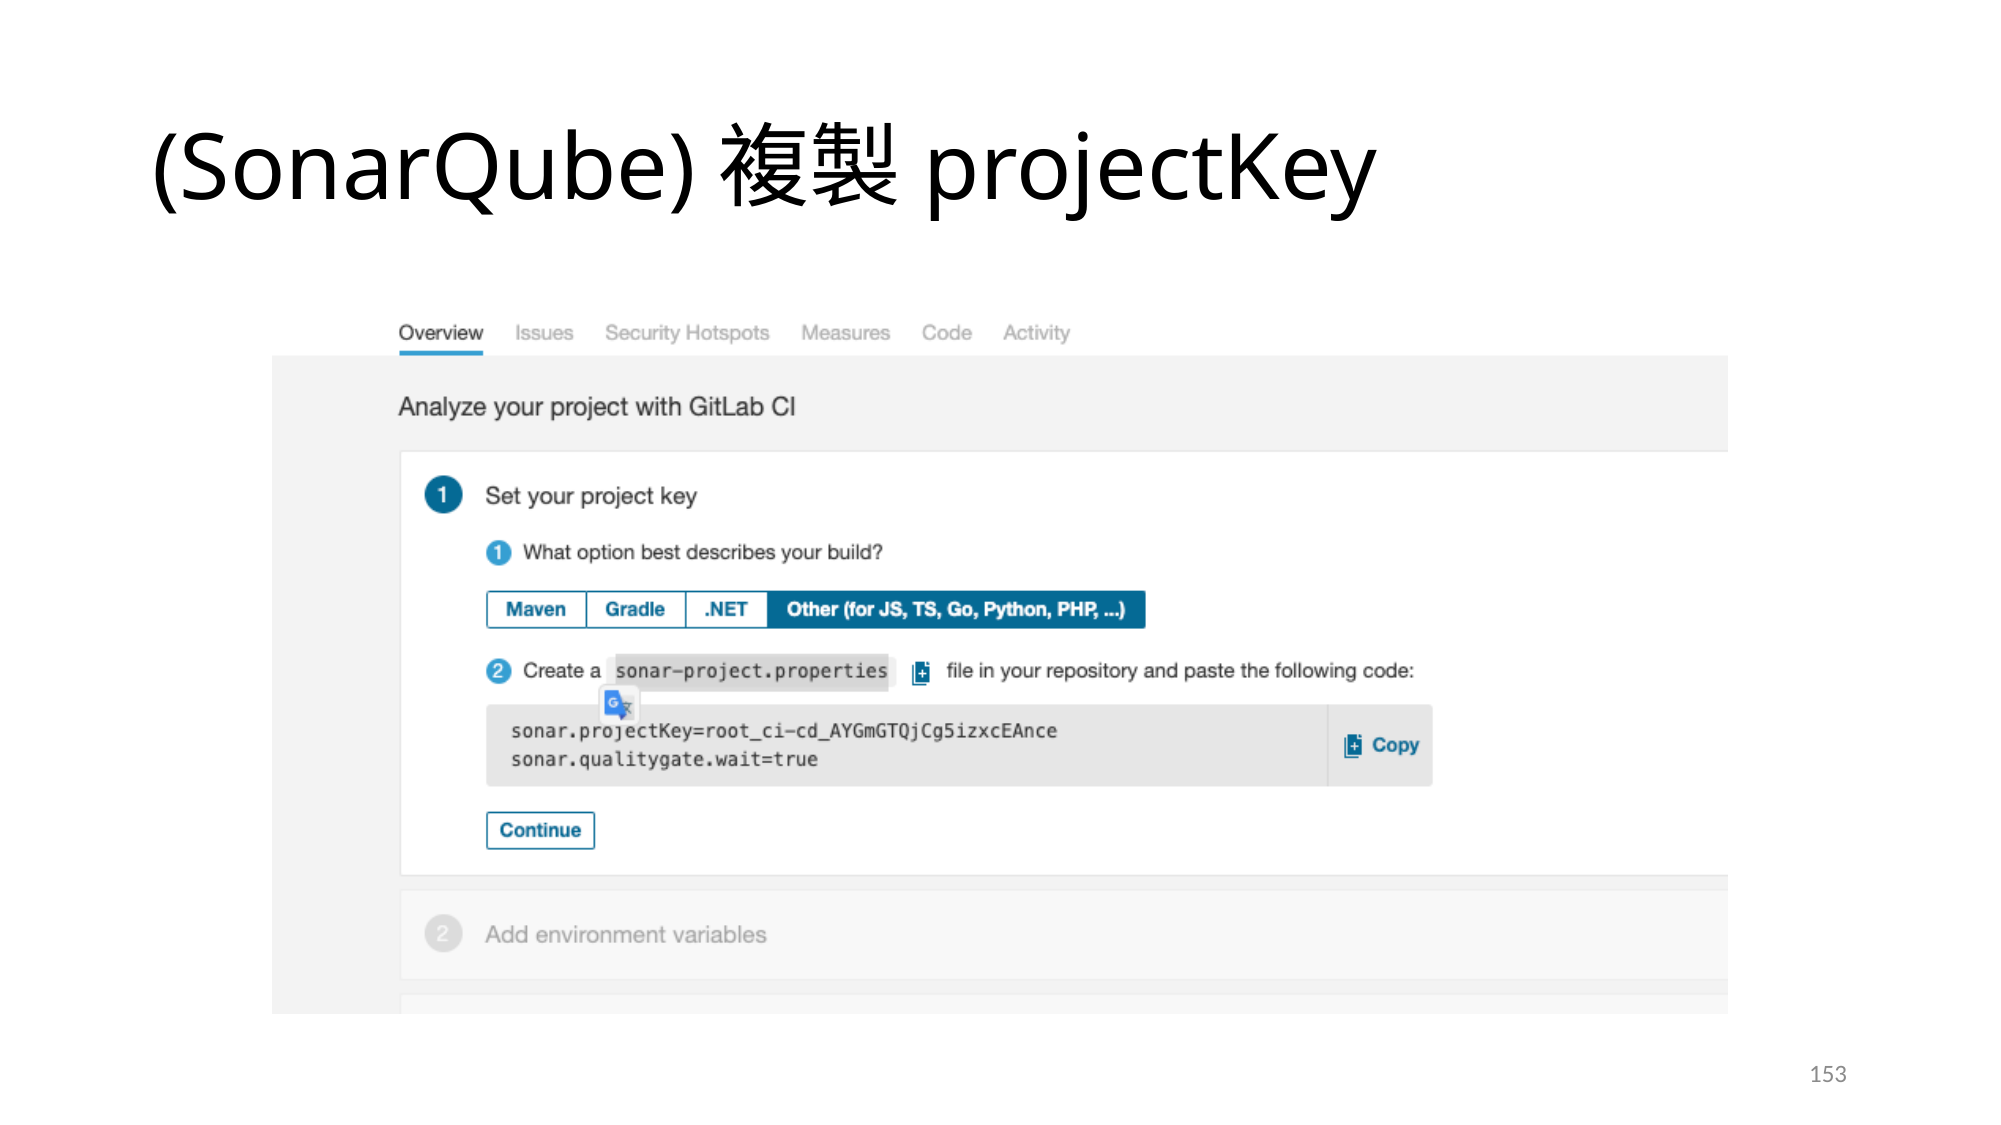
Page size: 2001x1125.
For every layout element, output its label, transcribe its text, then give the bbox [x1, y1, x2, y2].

slide_number 153 [1412, 1042, 1863, 1103]
title (SonarQube)複製projectKey [137, 61, 1863, 279]
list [272, 299, 1728, 1014]
